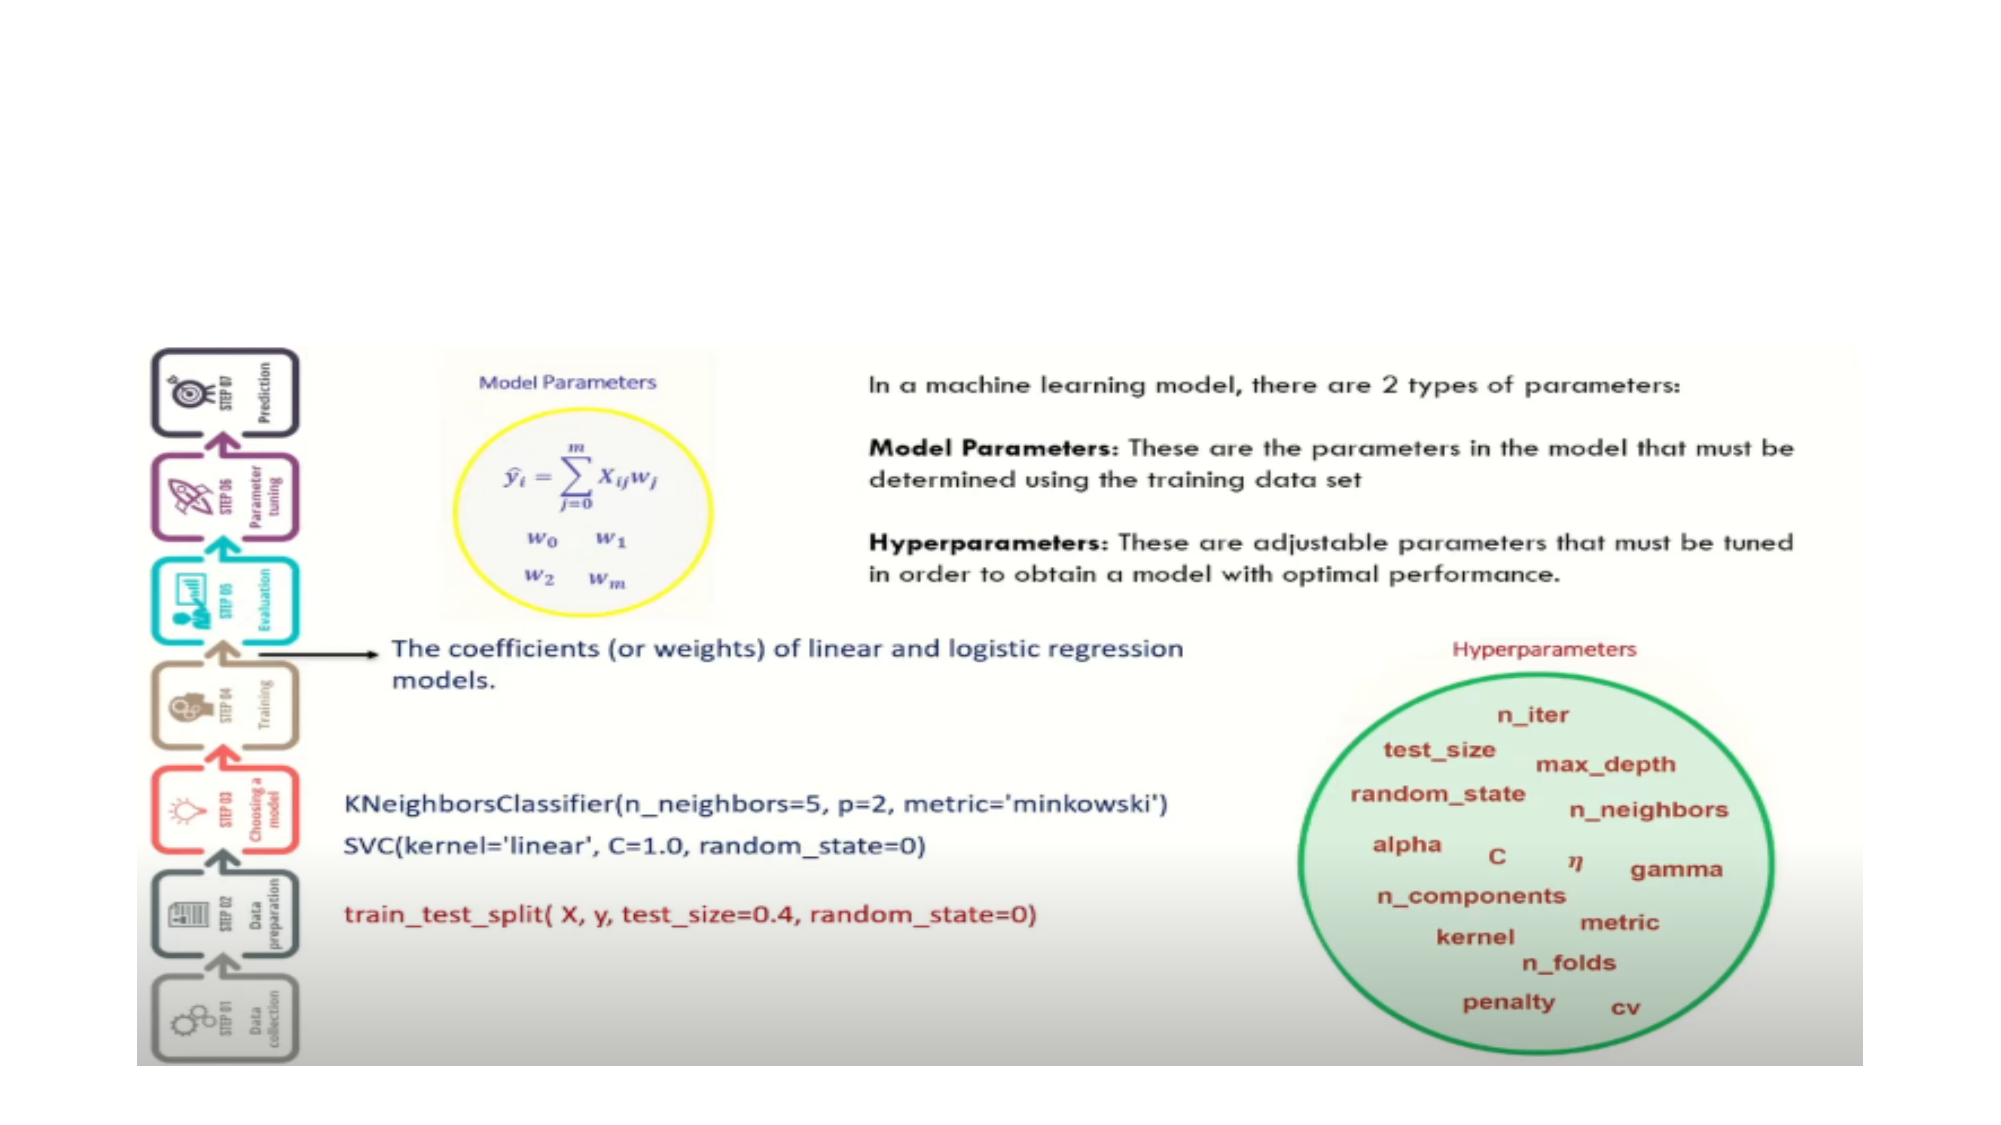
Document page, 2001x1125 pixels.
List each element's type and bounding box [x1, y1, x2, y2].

list [137, 346, 1863, 1066]
